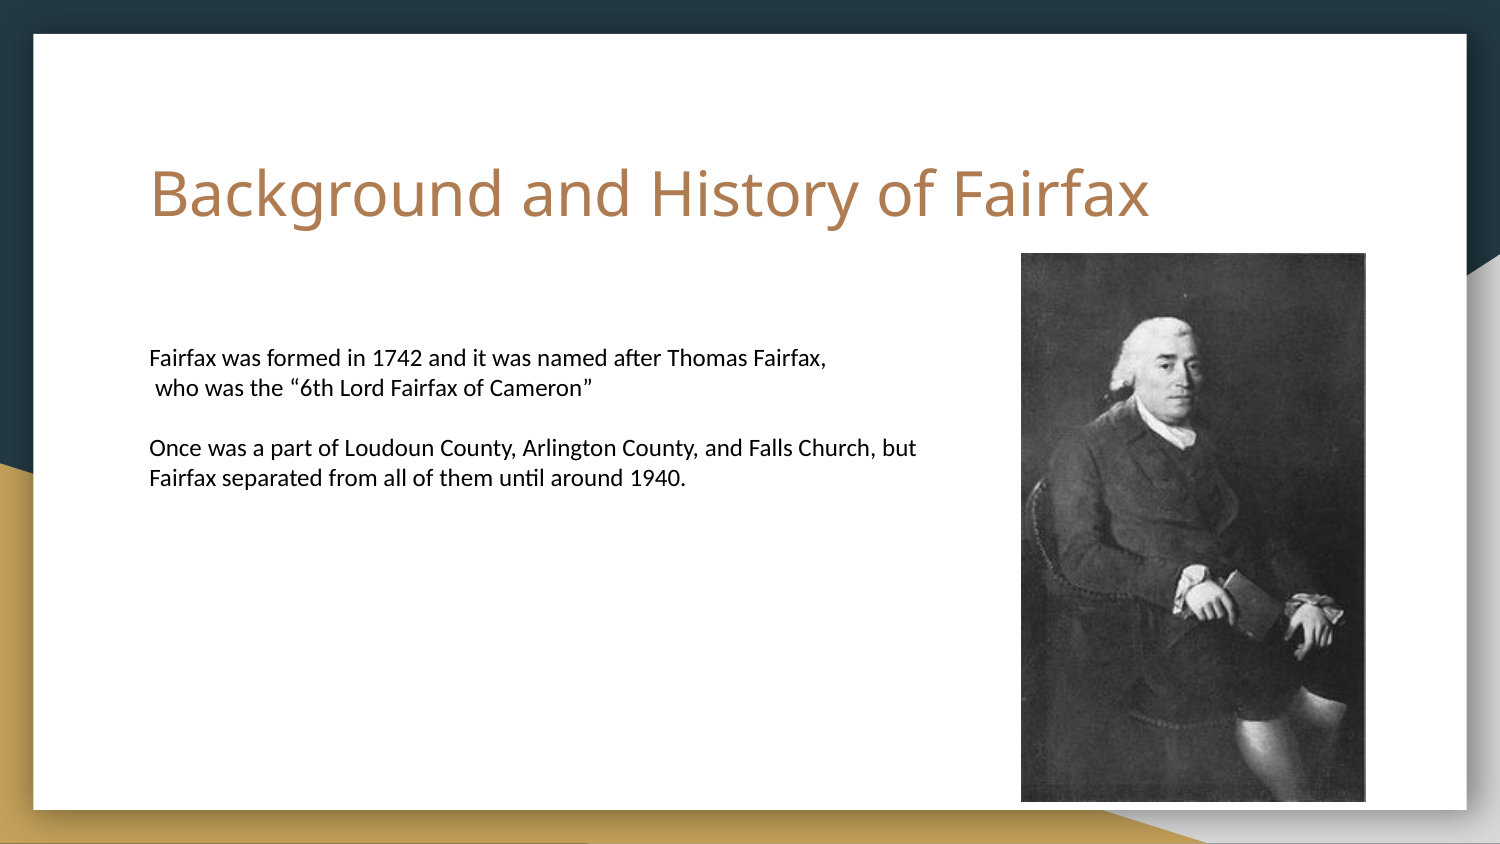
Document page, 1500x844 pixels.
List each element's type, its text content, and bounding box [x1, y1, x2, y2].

list Fairfax was formed in 1742 and it was named after Thomas Fairfax, who was the “6th Lord Fairfax of Cameron” Once was a part of Loudoun County, Arlington County, and Falls Church, but Fairfax separated from all of them until around 1940. [134, 326, 1016, 729]
title Background and History of Fairfax [134, 138, 1366, 296]
picture [1021, 252, 1366, 802]
